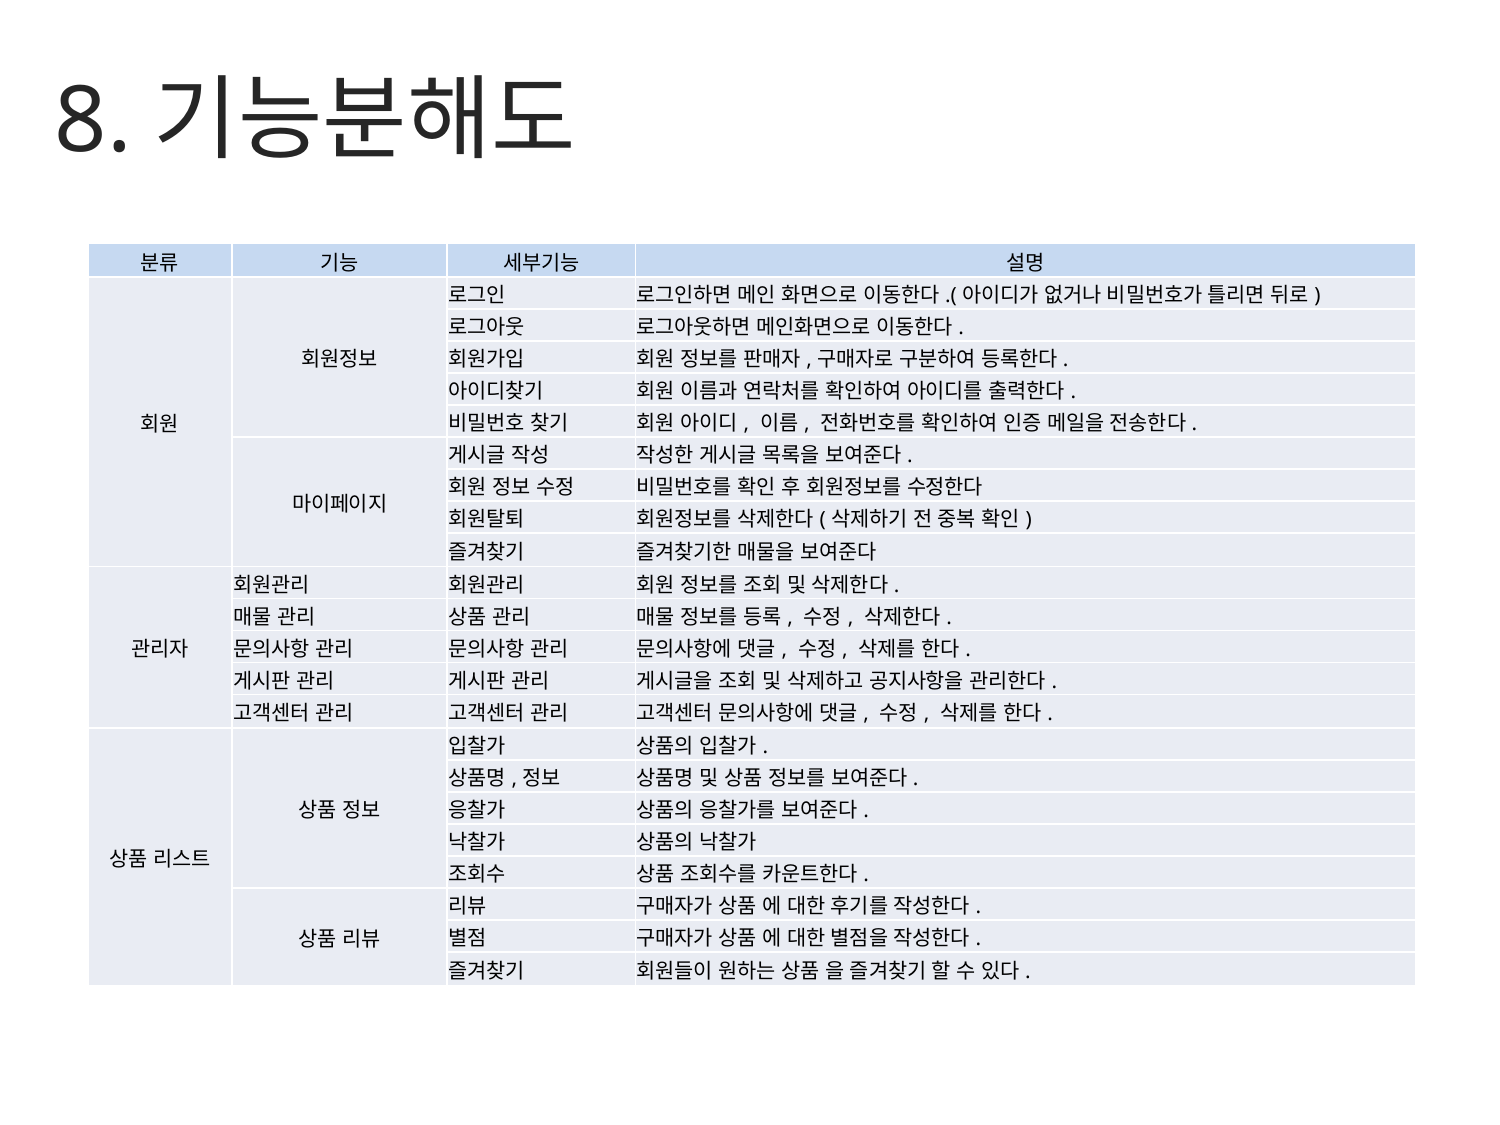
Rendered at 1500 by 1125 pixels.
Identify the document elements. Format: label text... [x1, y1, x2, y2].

table_cell 매물 관리 [233, 599, 446, 630]
table_cell 조회수 [448, 857, 635, 887]
table_cell 상품명 및 상품 정보를 보여준다. [636, 761, 1415, 791]
table_cell 비밀번호를 확인 후 회원정보를 수정한다 [636, 470, 1415, 500]
table_cell 구매자가 상품 에 대한 별점을 작성한다. [636, 921, 1415, 951]
table_cell 회원탈퇴 [448, 502, 635, 532]
table_header 기능 [233, 244, 446, 276]
table_cell 관리자 [89, 567, 231, 727]
table_header 분류 [89, 244, 231, 276]
table_cell 고객센터 관리 [233, 695, 446, 727]
table_cell 로그아웃하면 메인화면으로 이동한다. [636, 310, 1415, 340]
table_cell 회원 정보 수정 [448, 470, 635, 500]
table_cell 마이페이지 [233, 438, 446, 566]
table_cell 회원 정보를 조회 및 삭제한다. [636, 567, 1415, 598]
table_cell 상품명,정보 [448, 761, 635, 791]
table_cell 상품 조회수를 카운트한다. [636, 857, 1415, 887]
table_cell 구매자가 상품 에 대한 후기를 작성한다. [636, 889, 1415, 919]
table_cell 게시판 관리 [233, 663, 446, 694]
table_cell 게시글을 조회 및 삭제하고 공지사항을 관리한다. [636, 663, 1415, 694]
table_cell 즐겨찾기한 매물을 보여준다 [636, 534, 1415, 566]
table_cell 매물 정보를 등록, 수정, 삭제한다. [636, 599, 1415, 630]
table_cell 상품의 낙찰가 [636, 825, 1415, 855]
table_cell 게시판 관리 [448, 663, 635, 694]
table_cell 회원가입 [448, 342, 635, 372]
table_cell 회원 아이디, 이름, 전화번호를 확인하여 인증 메일을 전송한다. [636, 406, 1415, 436]
table_cell 회원정보 [233, 278, 446, 436]
table_cell 회원관리 [233, 567, 446, 598]
table_header 설명 [636, 244, 1415, 276]
table_cell 상품 관리 [448, 599, 635, 630]
table_cell 응찰가 [448, 793, 635, 823]
table_cell 회원들이 원하는 상품 을 즐겨찾기 할 수 있다. [636, 953, 1415, 985]
table_cell 입찰가 [448, 729, 635, 759]
table_cell 로그아웃 [448, 310, 635, 340]
table_cell 아이디찾기 [448, 374, 635, 404]
table_cell 회원 이름과 연락처를 확인하여 아이디를 출력한다. [636, 374, 1415, 404]
table_cell 상품 리스트 [89, 729, 231, 985]
table_cell 로그인하면 메인 화면으로 이동한다.(아이디가 없거나 비밀번호가 틀리면 뒤로) [636, 278, 1415, 308]
table_cell 회원정보를 삭제한다(삭제하기 전 중복 확인) [636, 502, 1415, 532]
table_cell 회원 [89, 278, 231, 566]
table_cell 고객센터 관리 [448, 695, 635, 727]
table_cell 문의사항 관리 [233, 631, 446, 662]
table_cell 낙찰가 [448, 825, 635, 855]
table_cell 로그인 [448, 278, 635, 308]
table_cell 작성한 게시글 목록을 보여준다. [636, 438, 1415, 468]
table_cell 문의사항 관리 [448, 631, 635, 662]
table_cell 고객센터 문의사항에 댓글, 수정, 삭제를 한다. [636, 695, 1415, 727]
table_cell 상품의 입찰가. [636, 729, 1415, 759]
table_cell 회원 정보를 판매자,구매자로 구분하여 등록한다. [636, 342, 1415, 372]
table_cell 상품 정보 [233, 729, 446, 887]
table_cell 문의사항에 댓글, 수정, 삭제를 한다. [636, 631, 1415, 662]
table_cell 비밀번호 찾기 [448, 406, 635, 436]
table_cell 회원관리 [448, 567, 635, 598]
table_cell 즐겨찾기 [448, 534, 635, 566]
table_cell 즐겨찾기 [448, 953, 635, 985]
table_cell 리뷰 [448, 889, 635, 919]
table_cell 상품 리뷰 [233, 889, 446, 985]
table_cell 상품의 응찰가를 보여준다. [636, 793, 1415, 823]
list 8.기능분해도 [39, 55, 1464, 175]
table_cell 별점 [448, 921, 635, 951]
table_header 세부기능 [448, 244, 635, 276]
table_cell 게시글 작성 [448, 438, 635, 468]
